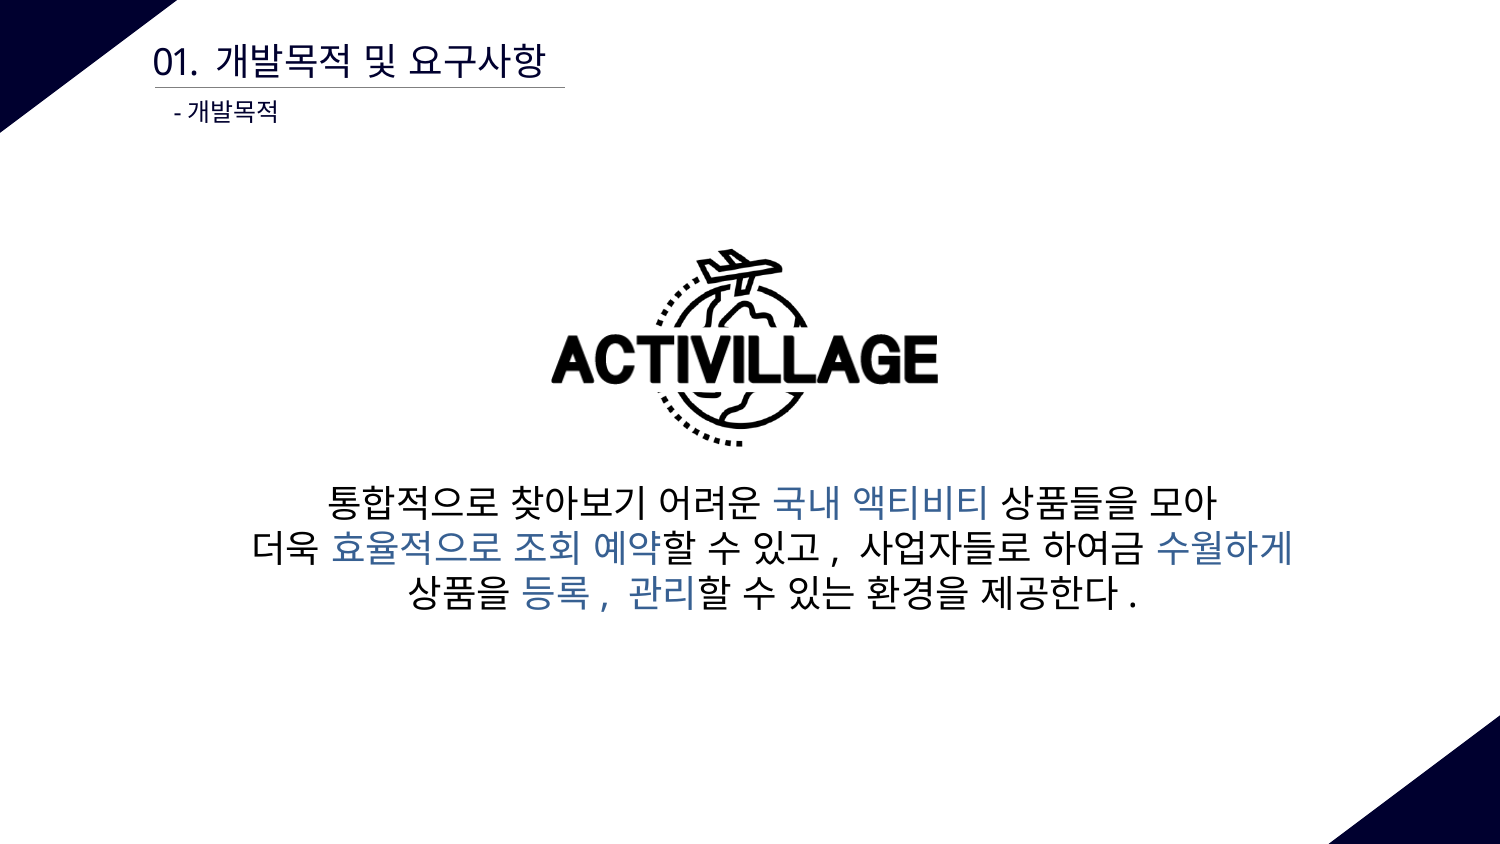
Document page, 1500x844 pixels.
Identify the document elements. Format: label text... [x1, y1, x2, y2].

text_box 개발목적 및 요구사항 [215, 30, 562, 87]
text_box -개발목적 [158, 96, 295, 134]
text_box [529, 198, 955, 472]
text_box 01. [137, 30, 215, 90]
text_box 통합적으로 찾아보기 어려운 국내 액티비티 상품들을 모아 더욱 효율적으로 조회 예약할 수 있고, 사업자들로 하여금 수월하게 상품을 등록, 관리할 수 있는 환경을 제공한다. [179, 472, 1366, 623]
